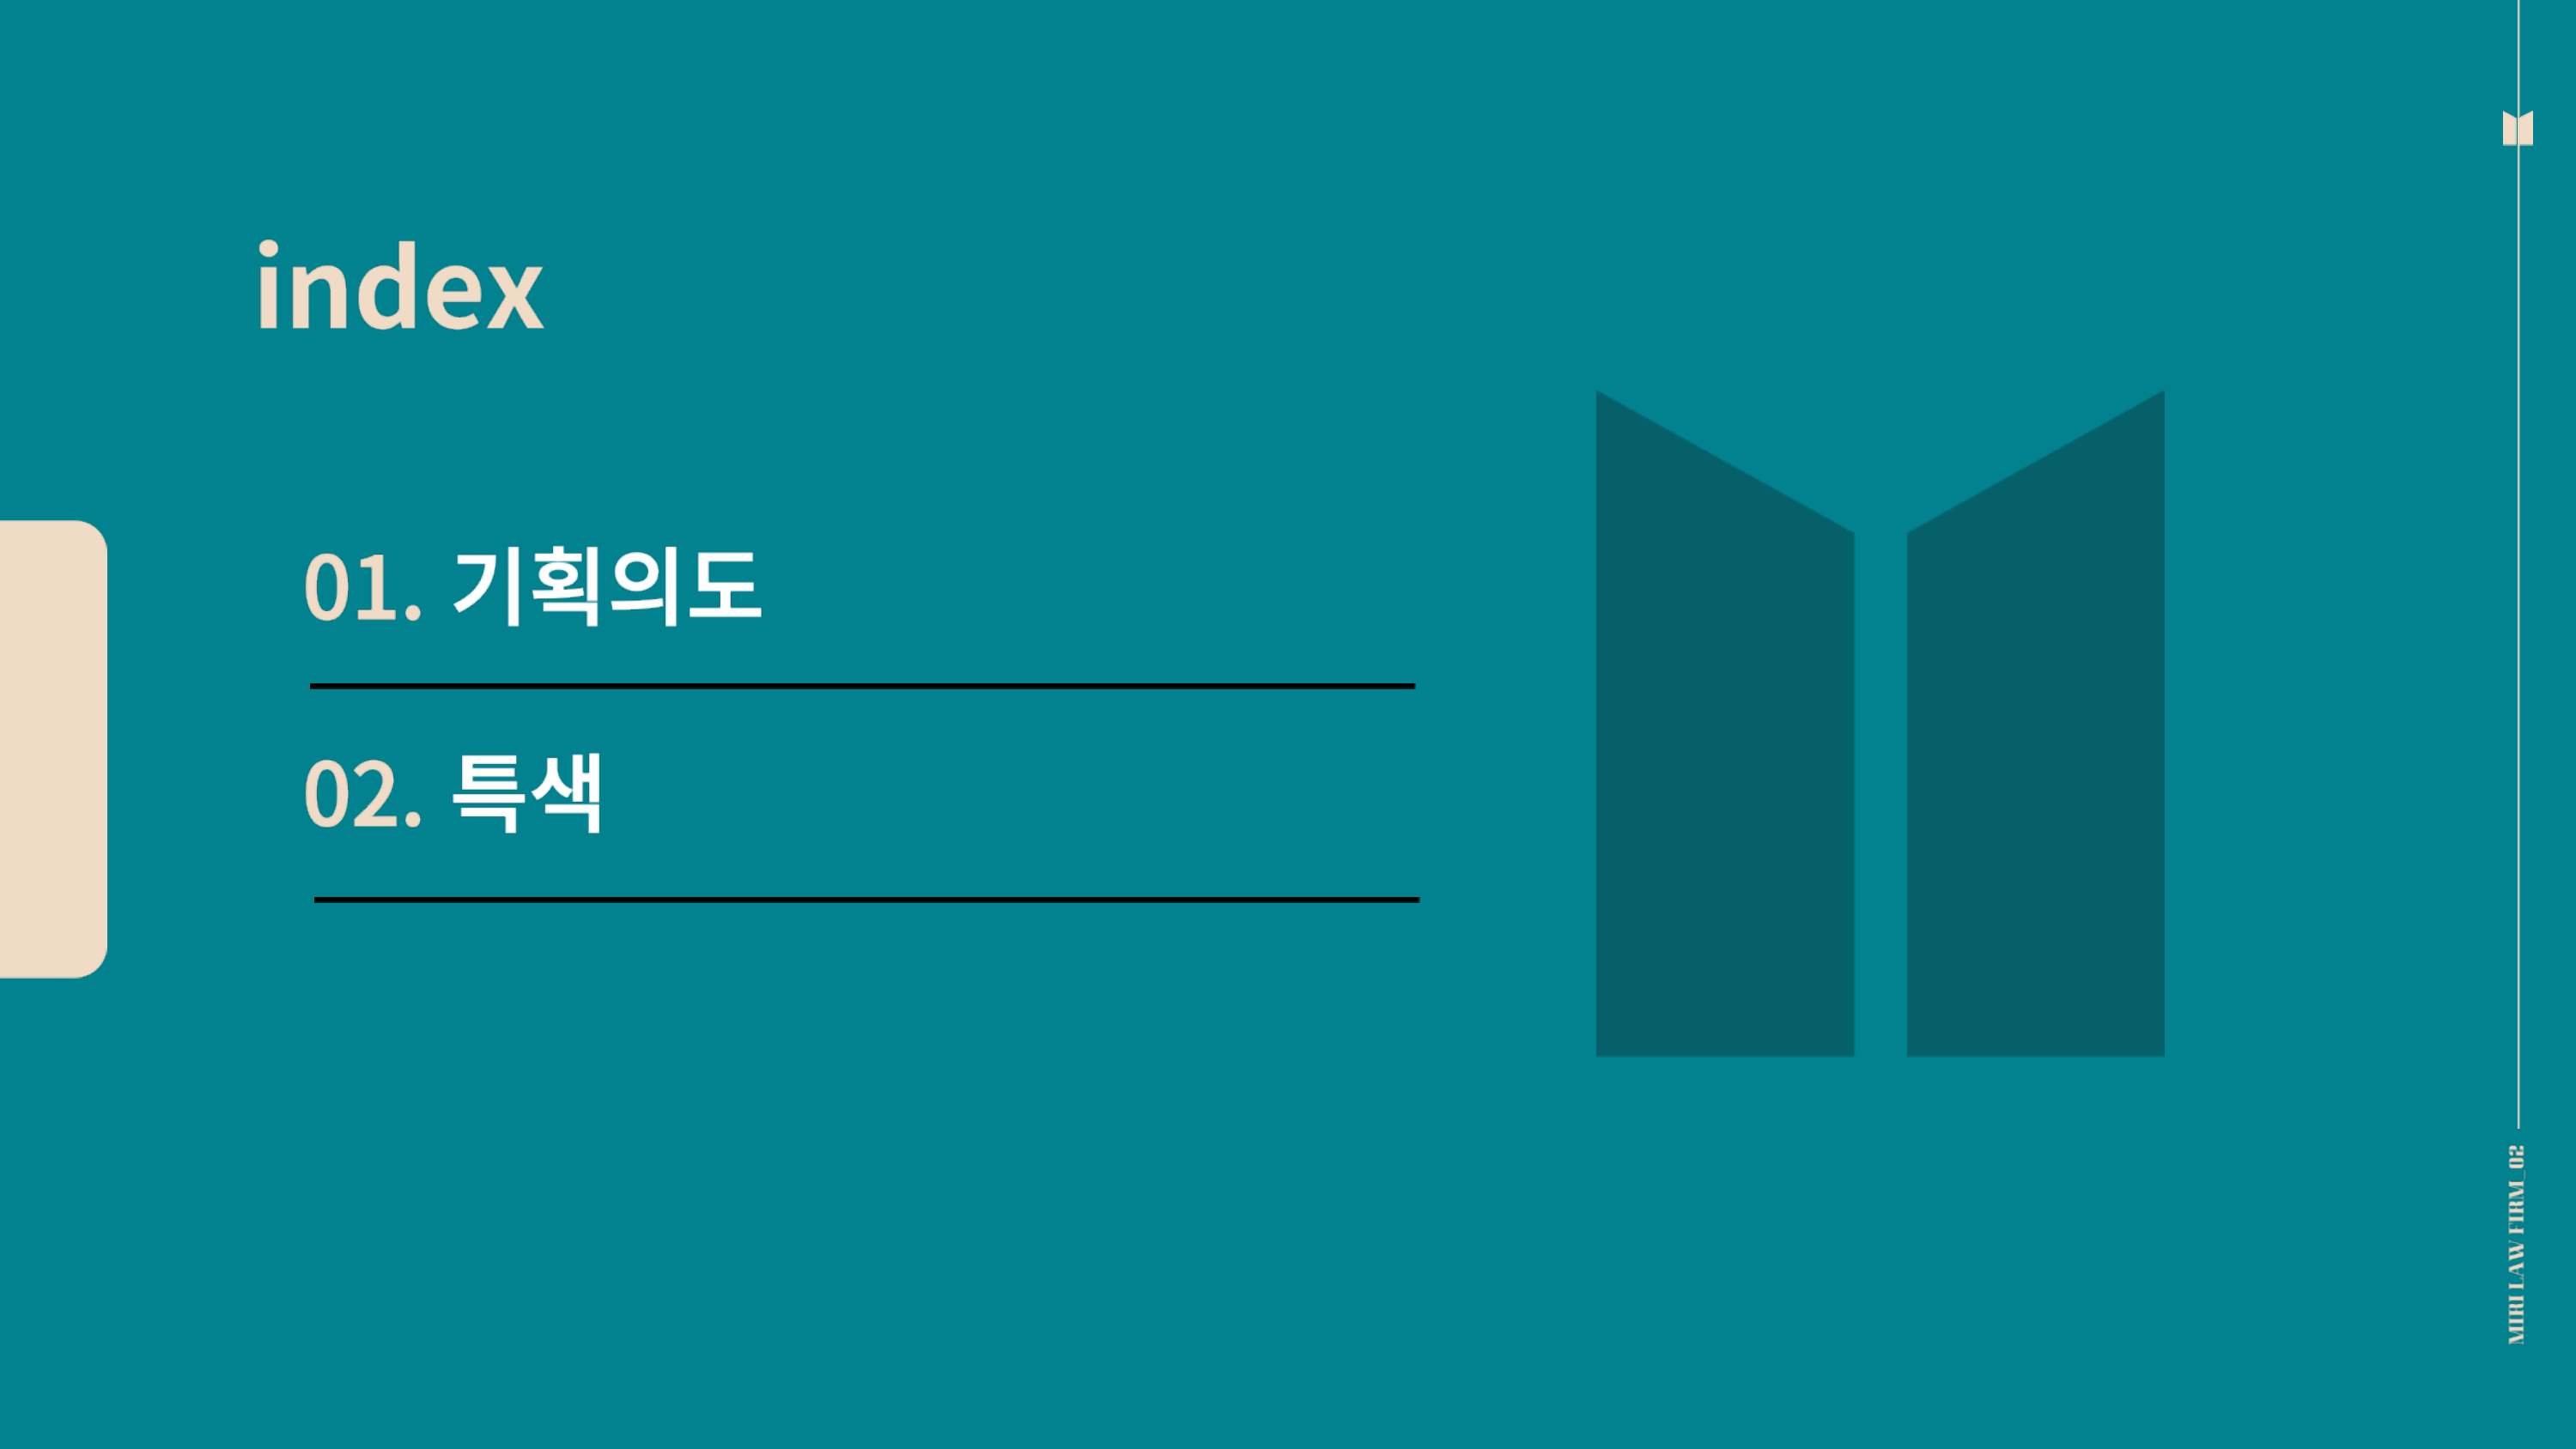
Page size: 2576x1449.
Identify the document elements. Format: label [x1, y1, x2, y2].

text_box [1596, 391, 2165, 1058]
text_box [2518, 153, 2521, 1129]
picture [236, 190, 595, 379]
picture [289, 512, 803, 872]
picture [2416, 1137, 2576, 1347]
text_box [310, 683, 1416, 689]
text_box [2518, 0, 2521, 110]
text_box [314, 897, 1420, 904]
text_box [0, 520, 108, 979]
text_box [2503, 111, 2533, 146]
